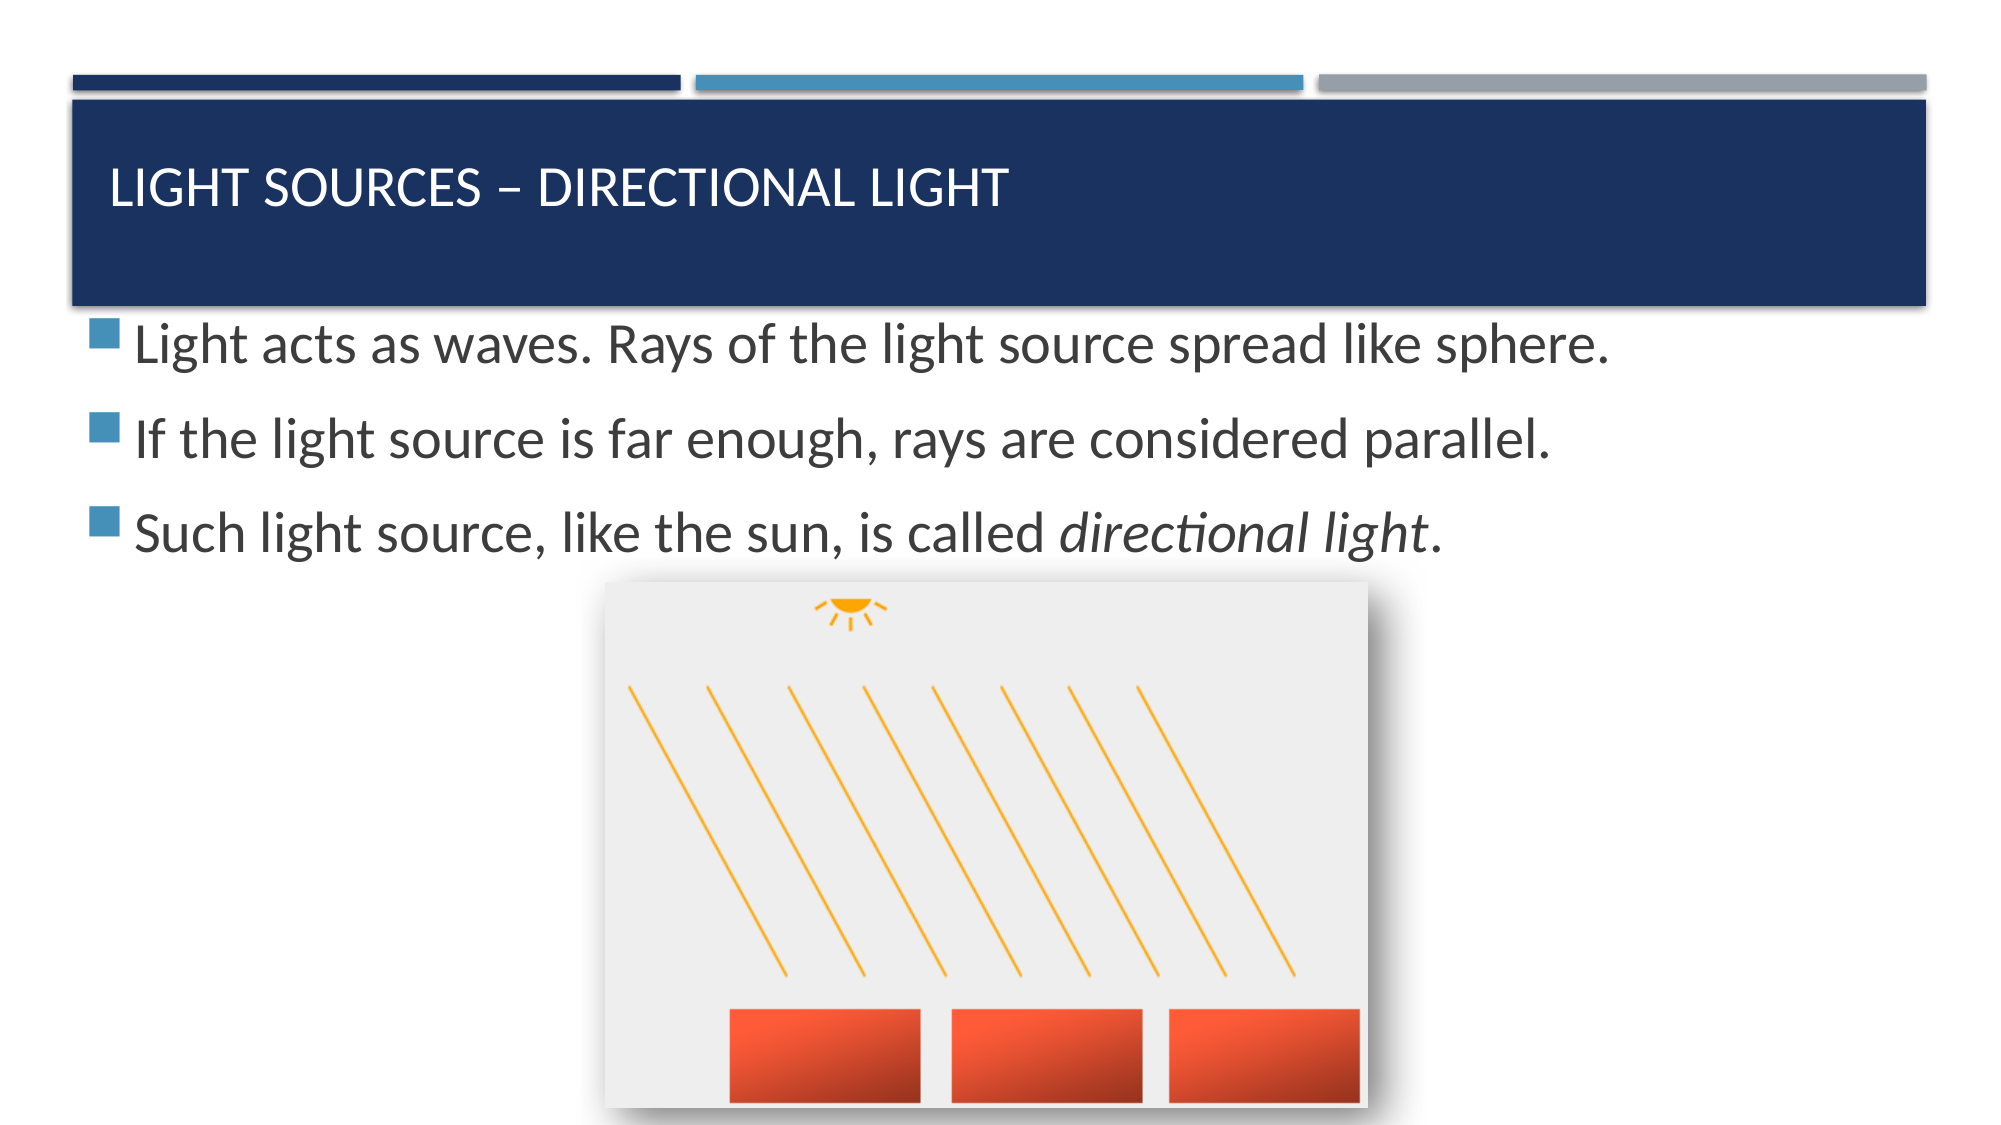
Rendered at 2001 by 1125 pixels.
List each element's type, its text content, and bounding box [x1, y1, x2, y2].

text_box Light acts as waves. Rays of the light source spread like sphere. If the light source is far enough, rays are considered parallel. Such light source, like the sun, is called directional light. [69, 298, 1904, 1063]
picture [604, 581, 1369, 1108]
title Light sources – Directional light [94, 119, 1336, 226]
